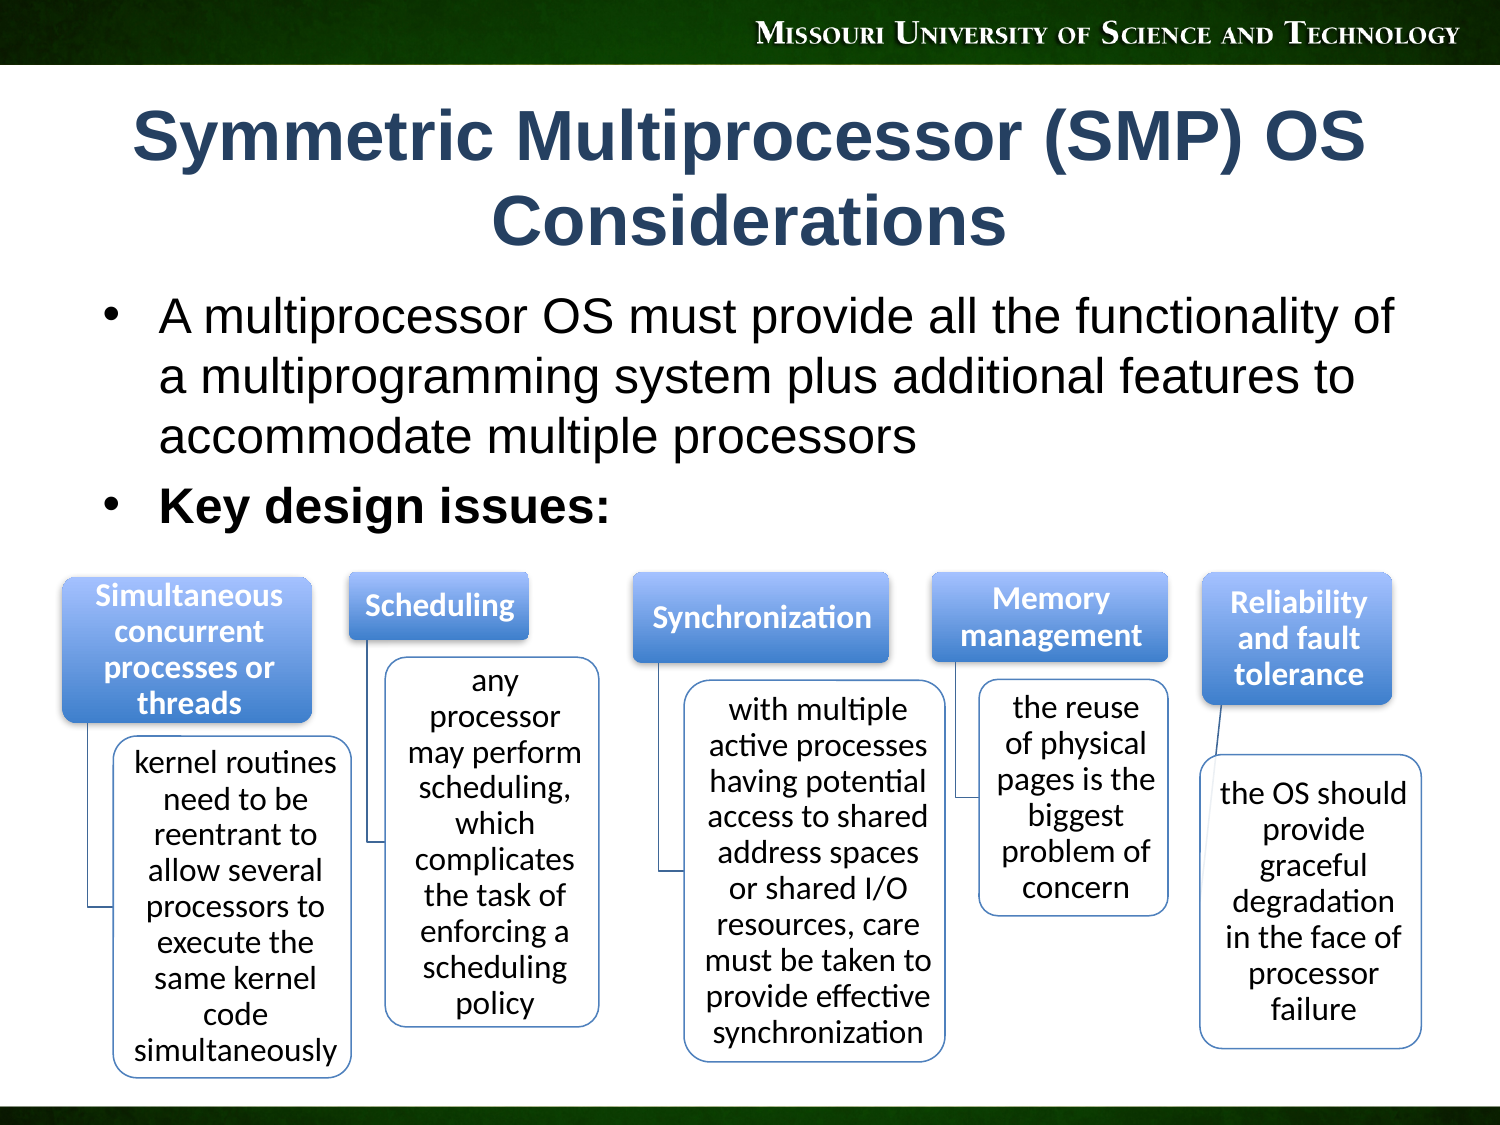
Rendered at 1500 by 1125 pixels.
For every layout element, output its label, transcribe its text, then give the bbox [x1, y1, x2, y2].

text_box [62, 362, 1463, 1125]
title Symmetric Multiprocessor (SMP) OS Considerations [75, 81, 1425, 269]
picture [0, 0, 1500, 1125]
list A multiprocessor OS must provide all the functionality of a multiprogramming system plus additional features to accommodate multiple processors Key design issues: [87, 275, 1425, 359]
